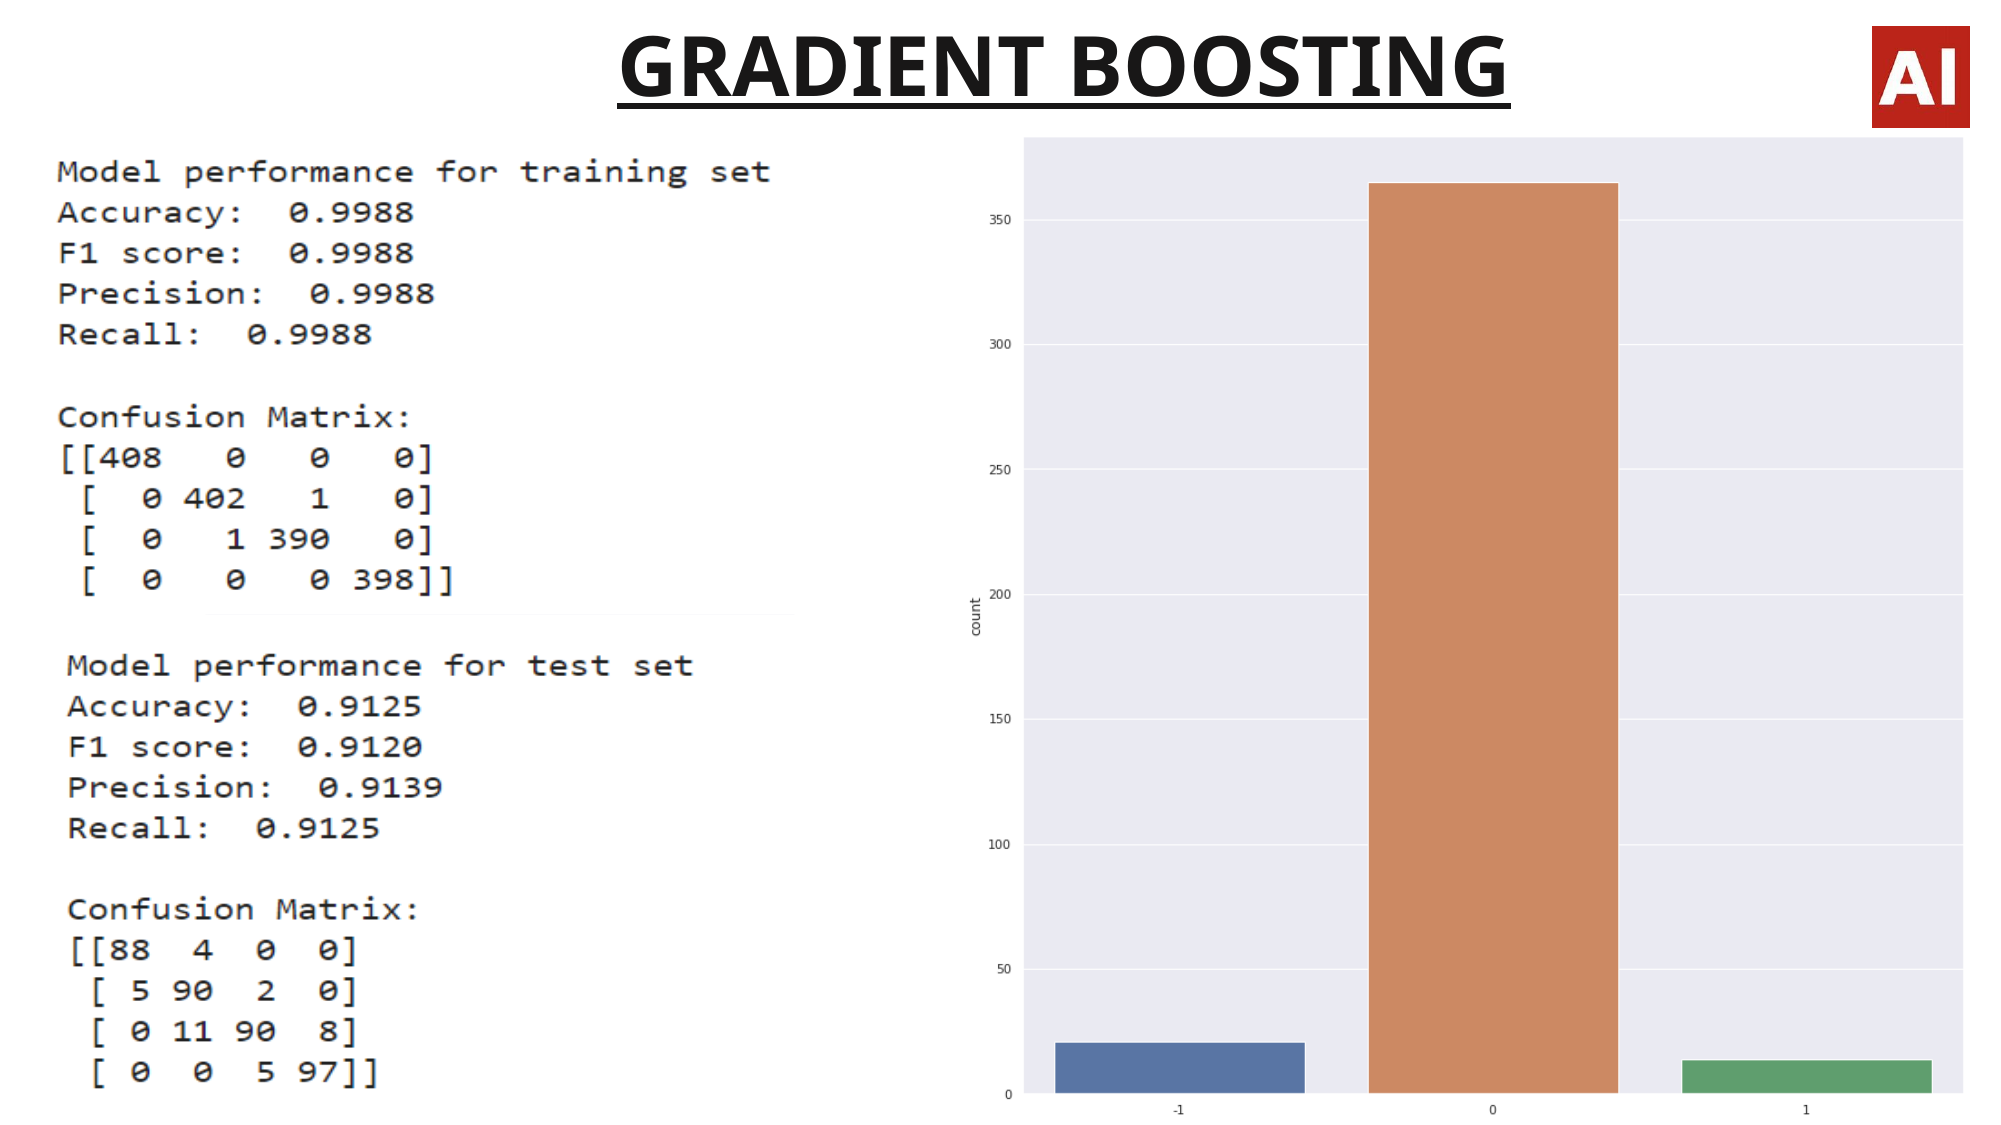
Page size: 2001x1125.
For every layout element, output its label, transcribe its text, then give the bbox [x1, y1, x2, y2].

picture [46, 638, 738, 1100]
picture [961, 26, 1970, 1125]
picture [46, 145, 795, 615]
text_box GRADIENT BOOSTING [526, 5, 1603, 121]
